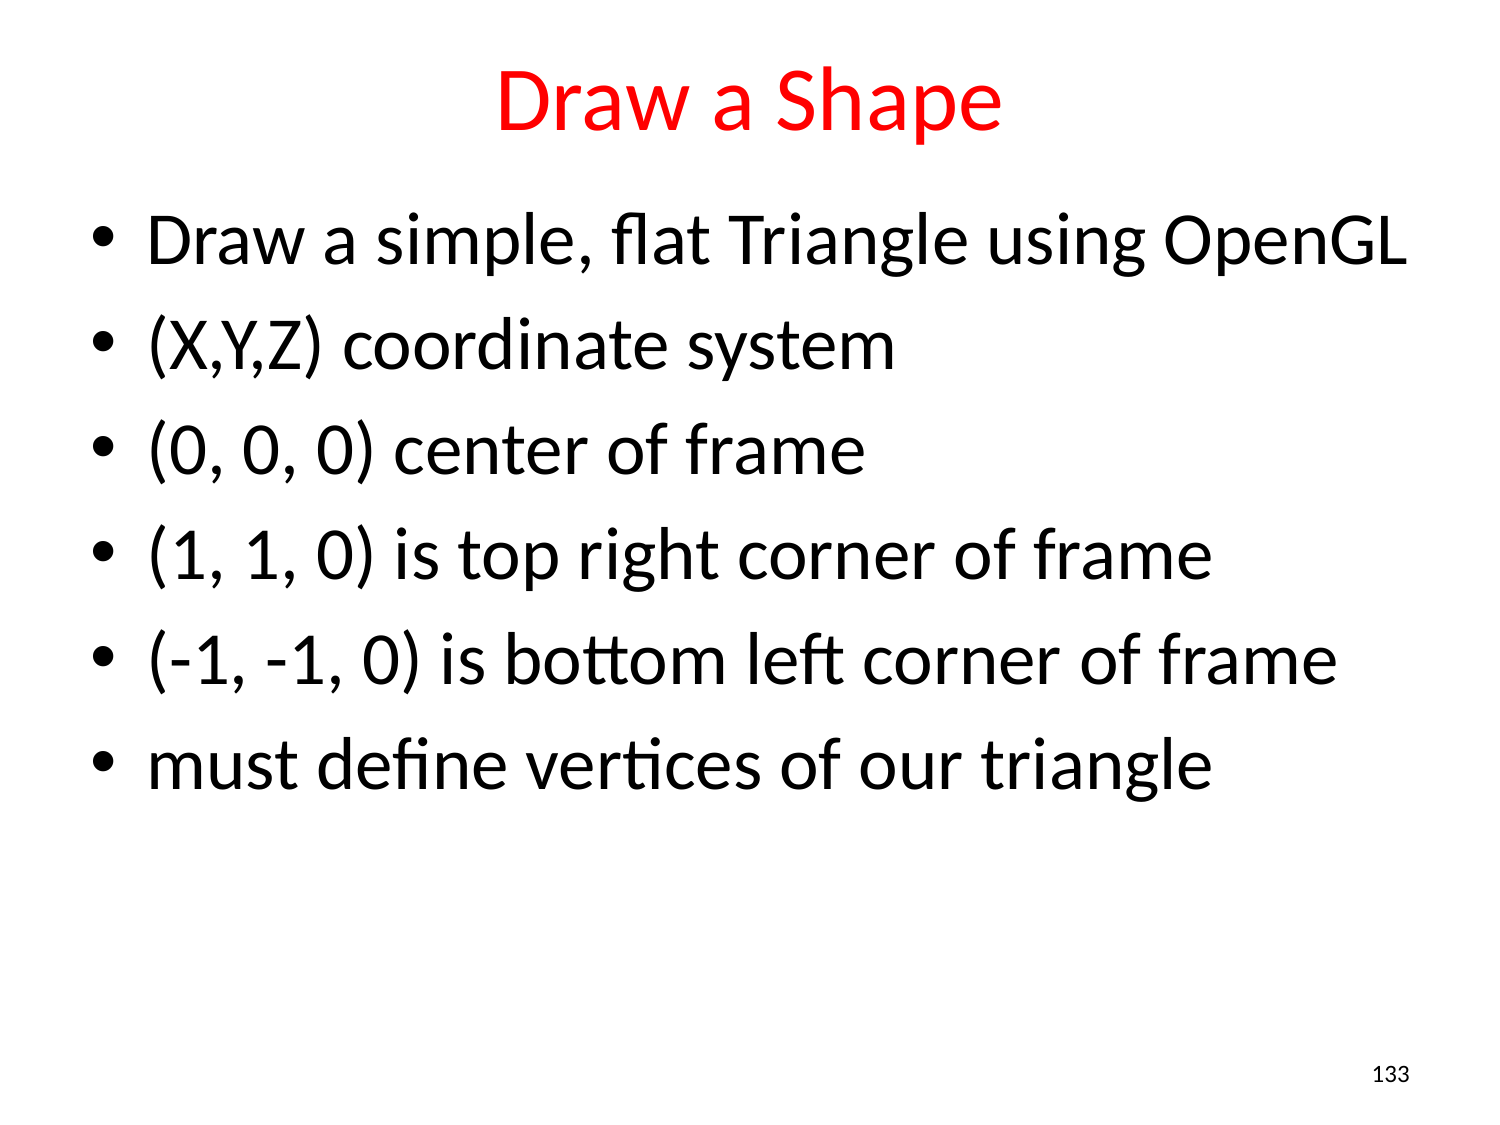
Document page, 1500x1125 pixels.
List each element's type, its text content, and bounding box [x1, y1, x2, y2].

list Draw a simple, flat Triangle using OpenGL (X,Y,Z) coordinate system (0, 0, 0) center of frame (1, 1, 0) is top right corner of frame (-1, -1, 0) is bottom left corner of frame must define vertices of our triangle [75, 182, 1425, 1038]
slide_number 133 [1074, 1042, 1425, 1103]
title Draw a Shape [75, 0, 1425, 182]
